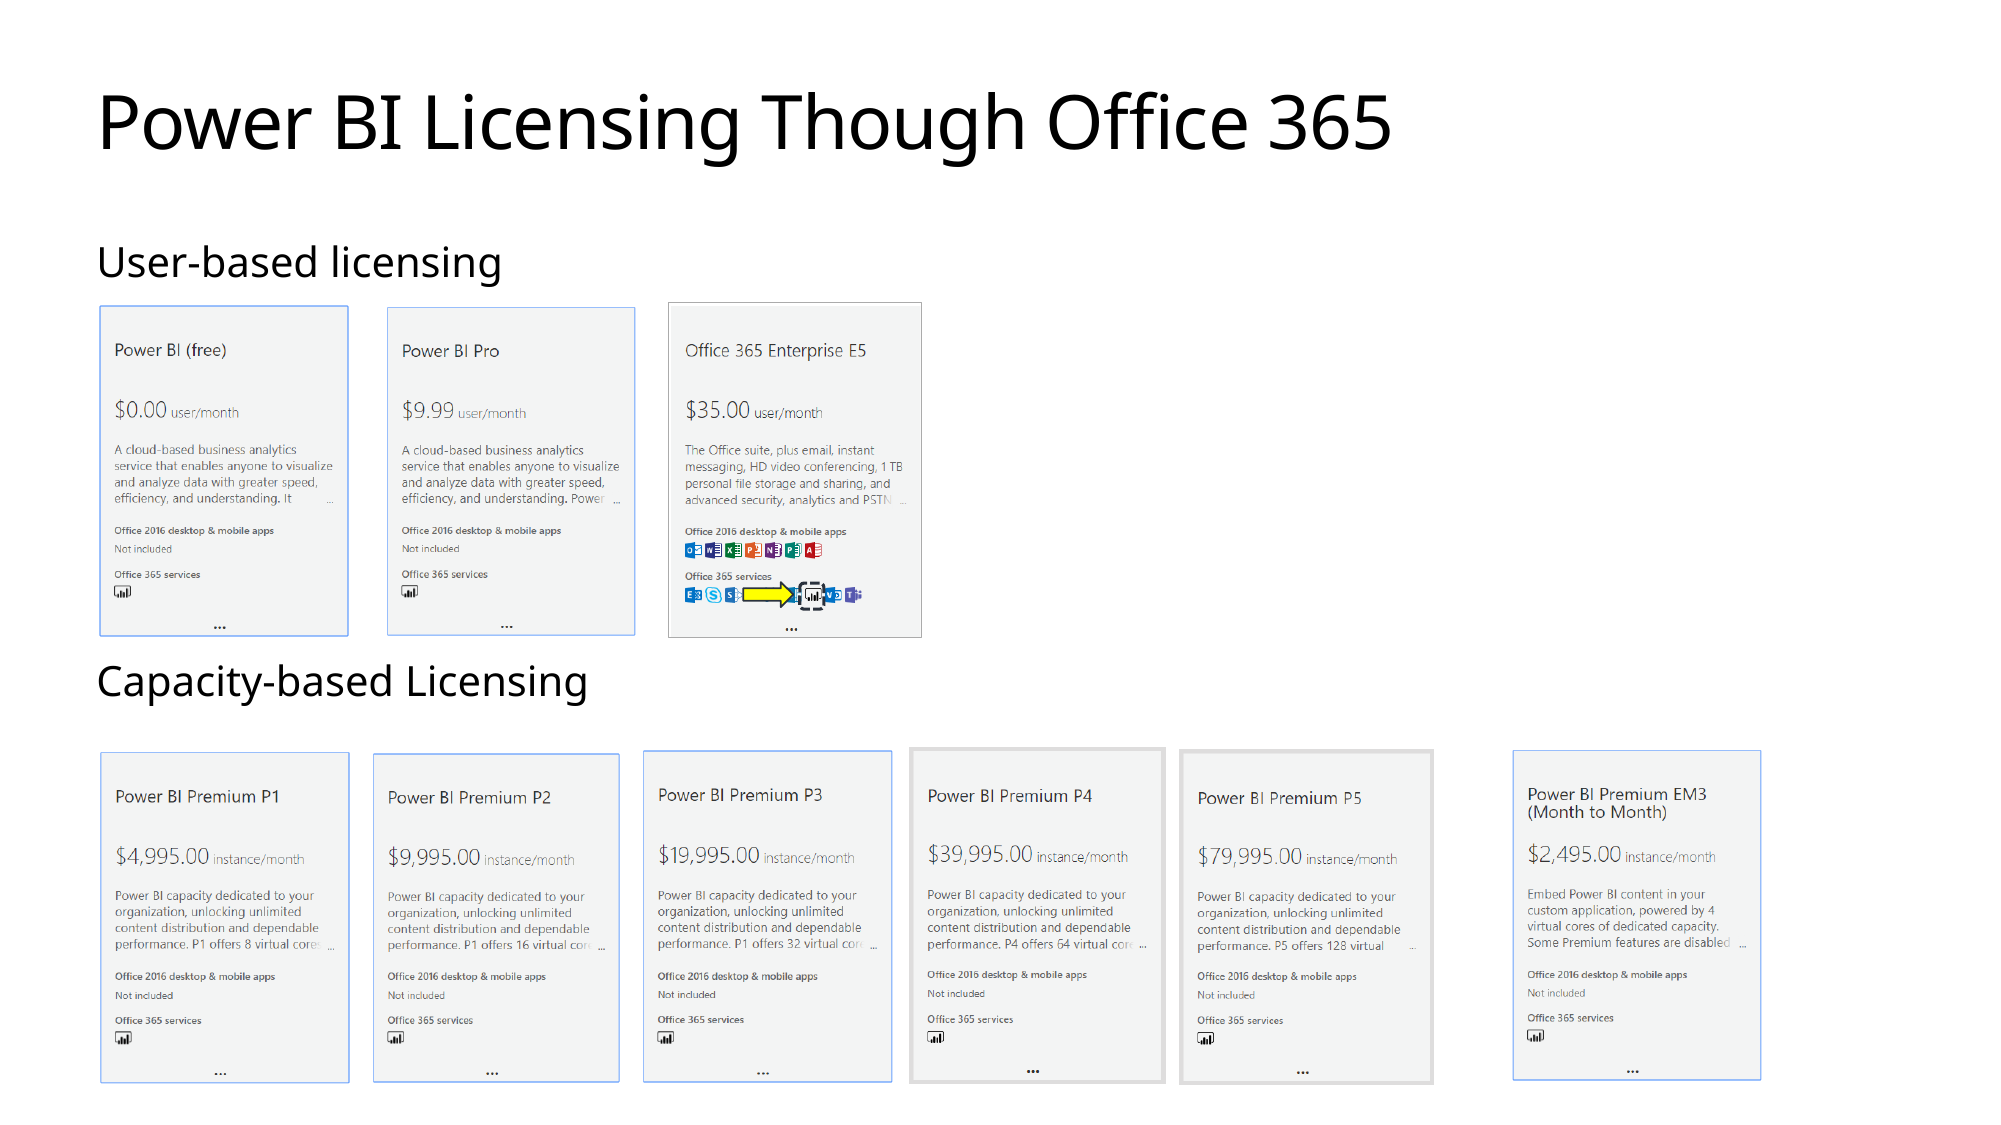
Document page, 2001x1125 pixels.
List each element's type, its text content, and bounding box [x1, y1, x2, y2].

picture [95, 747, 353, 1087]
picture [366, 747, 625, 1086]
picture [95, 301, 352, 640]
picture [1506, 745, 1764, 1084]
title Power BI Licensing Though Office 365 [96, 75, 1904, 166]
list User-based licensing Capacity-based Licensing [96, 235, 1904, 1092]
picture [909, 747, 1166, 1084]
picture [382, 302, 638, 641]
picture [1179, 748, 1434, 1085]
picture [667, 301, 921, 638]
picture [638, 747, 896, 1086]
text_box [743, 581, 825, 610]
